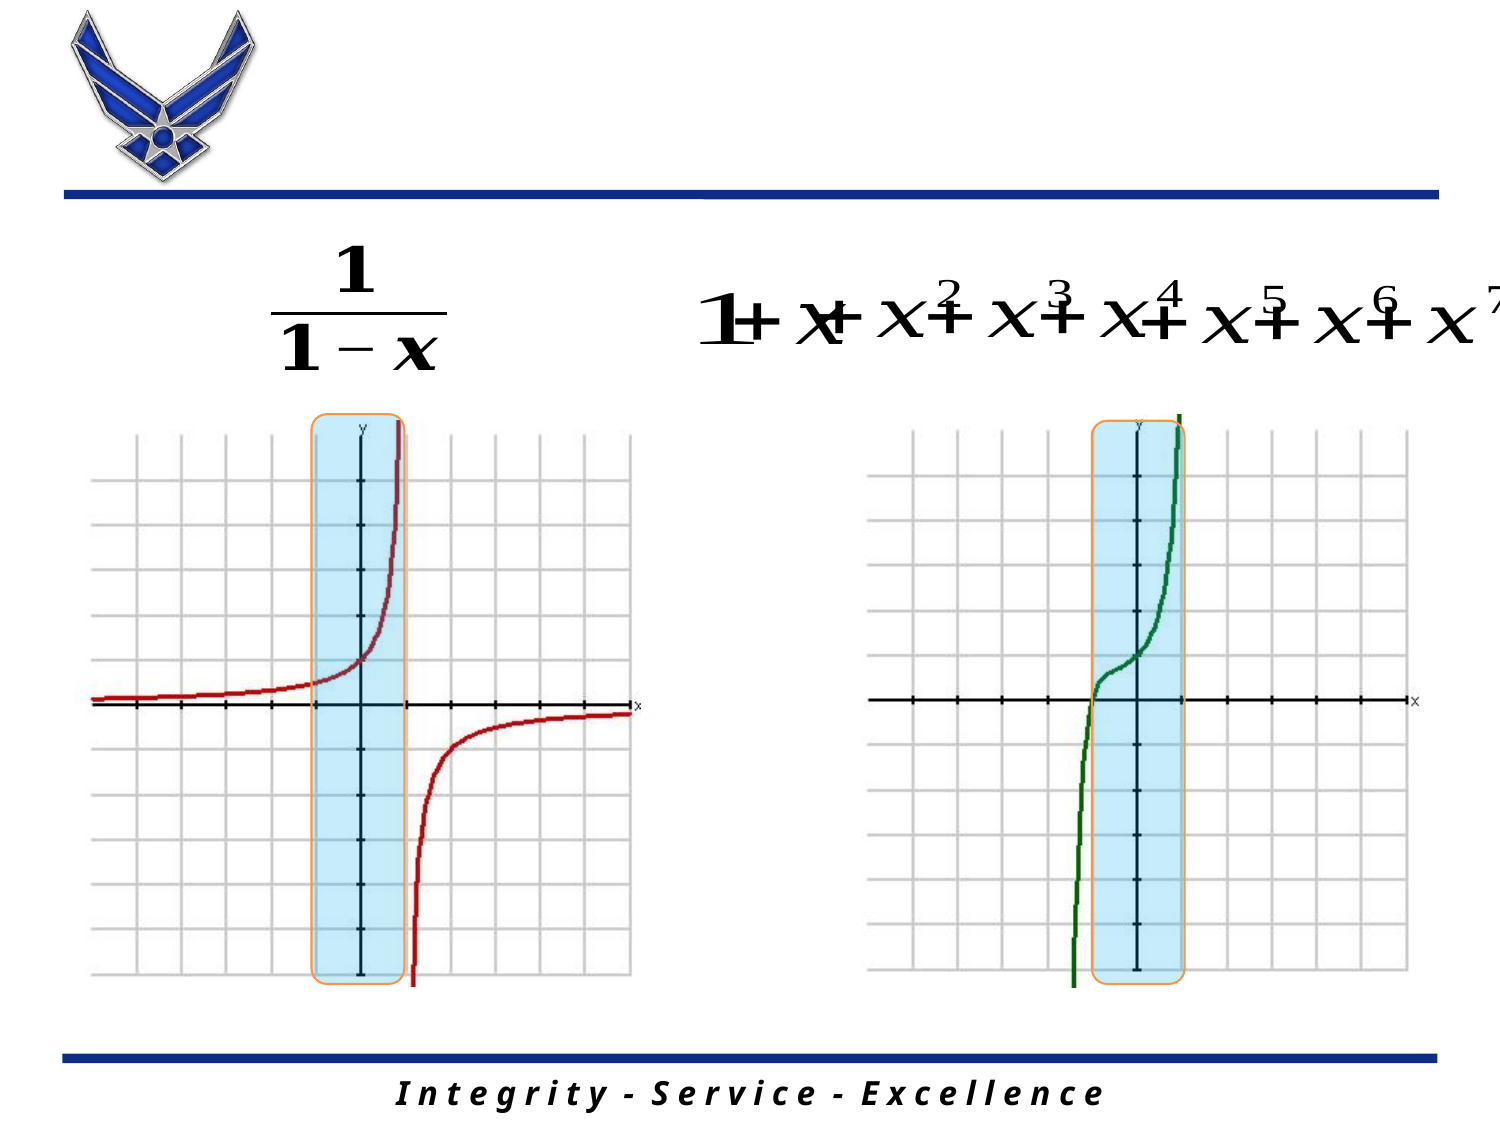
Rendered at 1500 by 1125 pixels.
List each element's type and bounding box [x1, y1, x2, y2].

text_box [315, 414, 401, 419]
picture [851, 413, 1426, 988]
picture [74, 420, 642, 987]
picture [65, 5, 261, 188]
